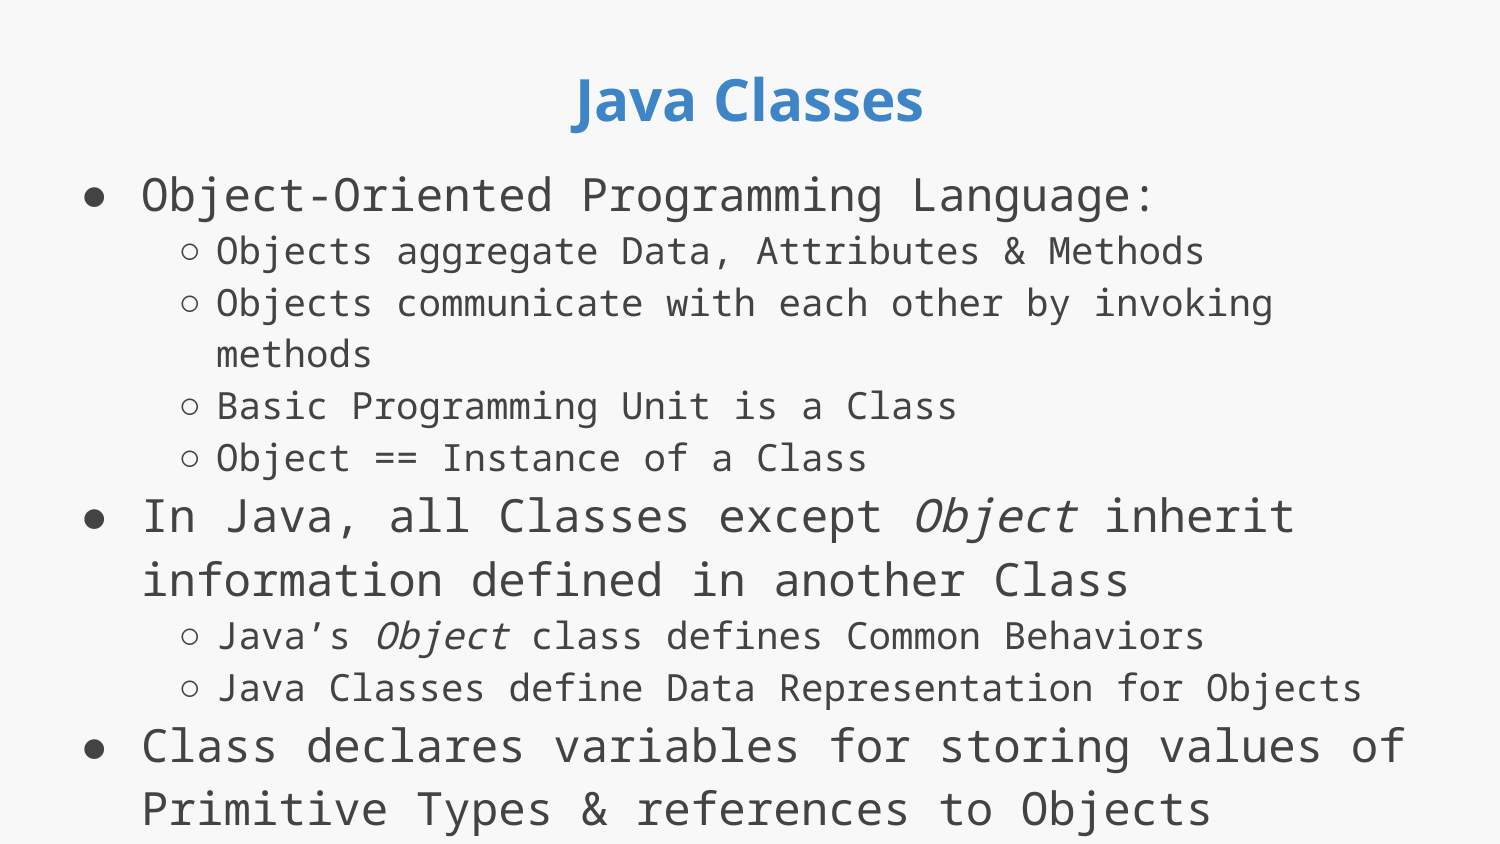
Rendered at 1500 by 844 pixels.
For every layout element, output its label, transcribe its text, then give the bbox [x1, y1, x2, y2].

list Object-Oriented Programming Language: Objects aggregate Data, Attributes & Methods Objects communicate with each other by invoking methods Basic Programming Unit is a Class Object == Instance of a Class In Java, all Classes except Object inherit information defined in another Class Java’s Object class defines Common Behaviors Java Classes define Data Representation for Objects Class declares variables for storing values of Primitive Types & references to Objects [51, 141, 1449, 792]
title Java Classes [51, 48, 1449, 141]
